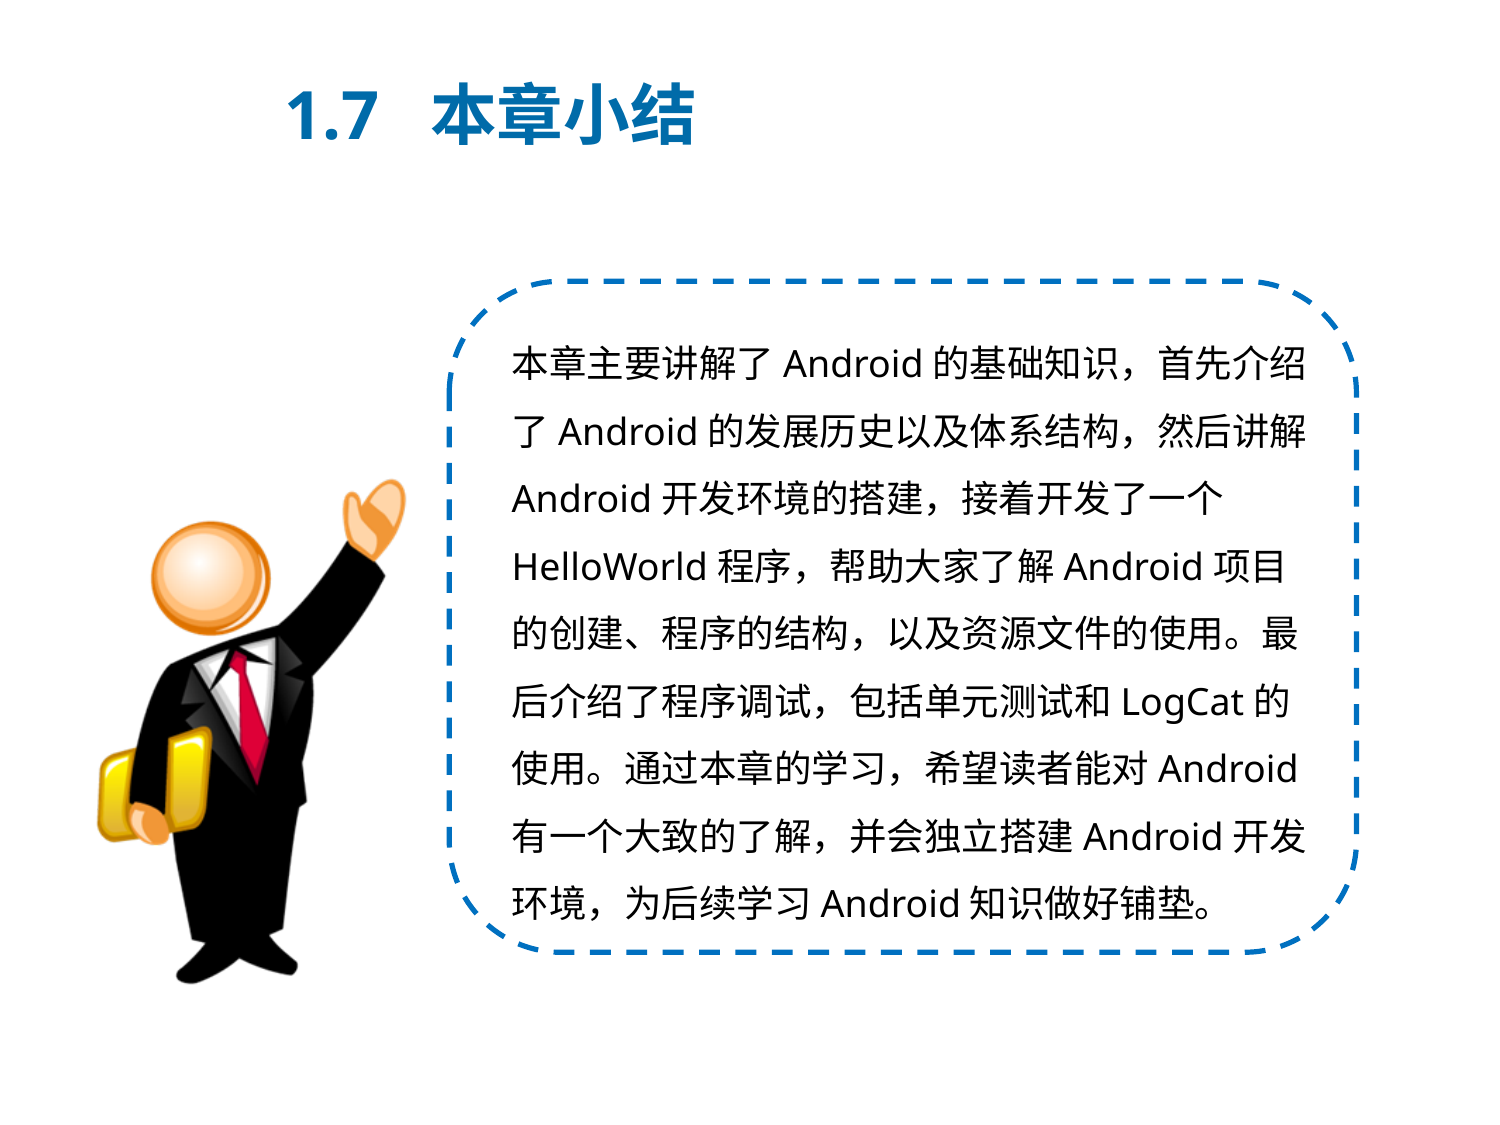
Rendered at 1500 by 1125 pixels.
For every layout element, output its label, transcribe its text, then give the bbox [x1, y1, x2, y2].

picture [47, 438, 450, 1007]
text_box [449, 281, 1357, 953]
text_box 1.7 本章小结 [269, 66, 1459, 159]
